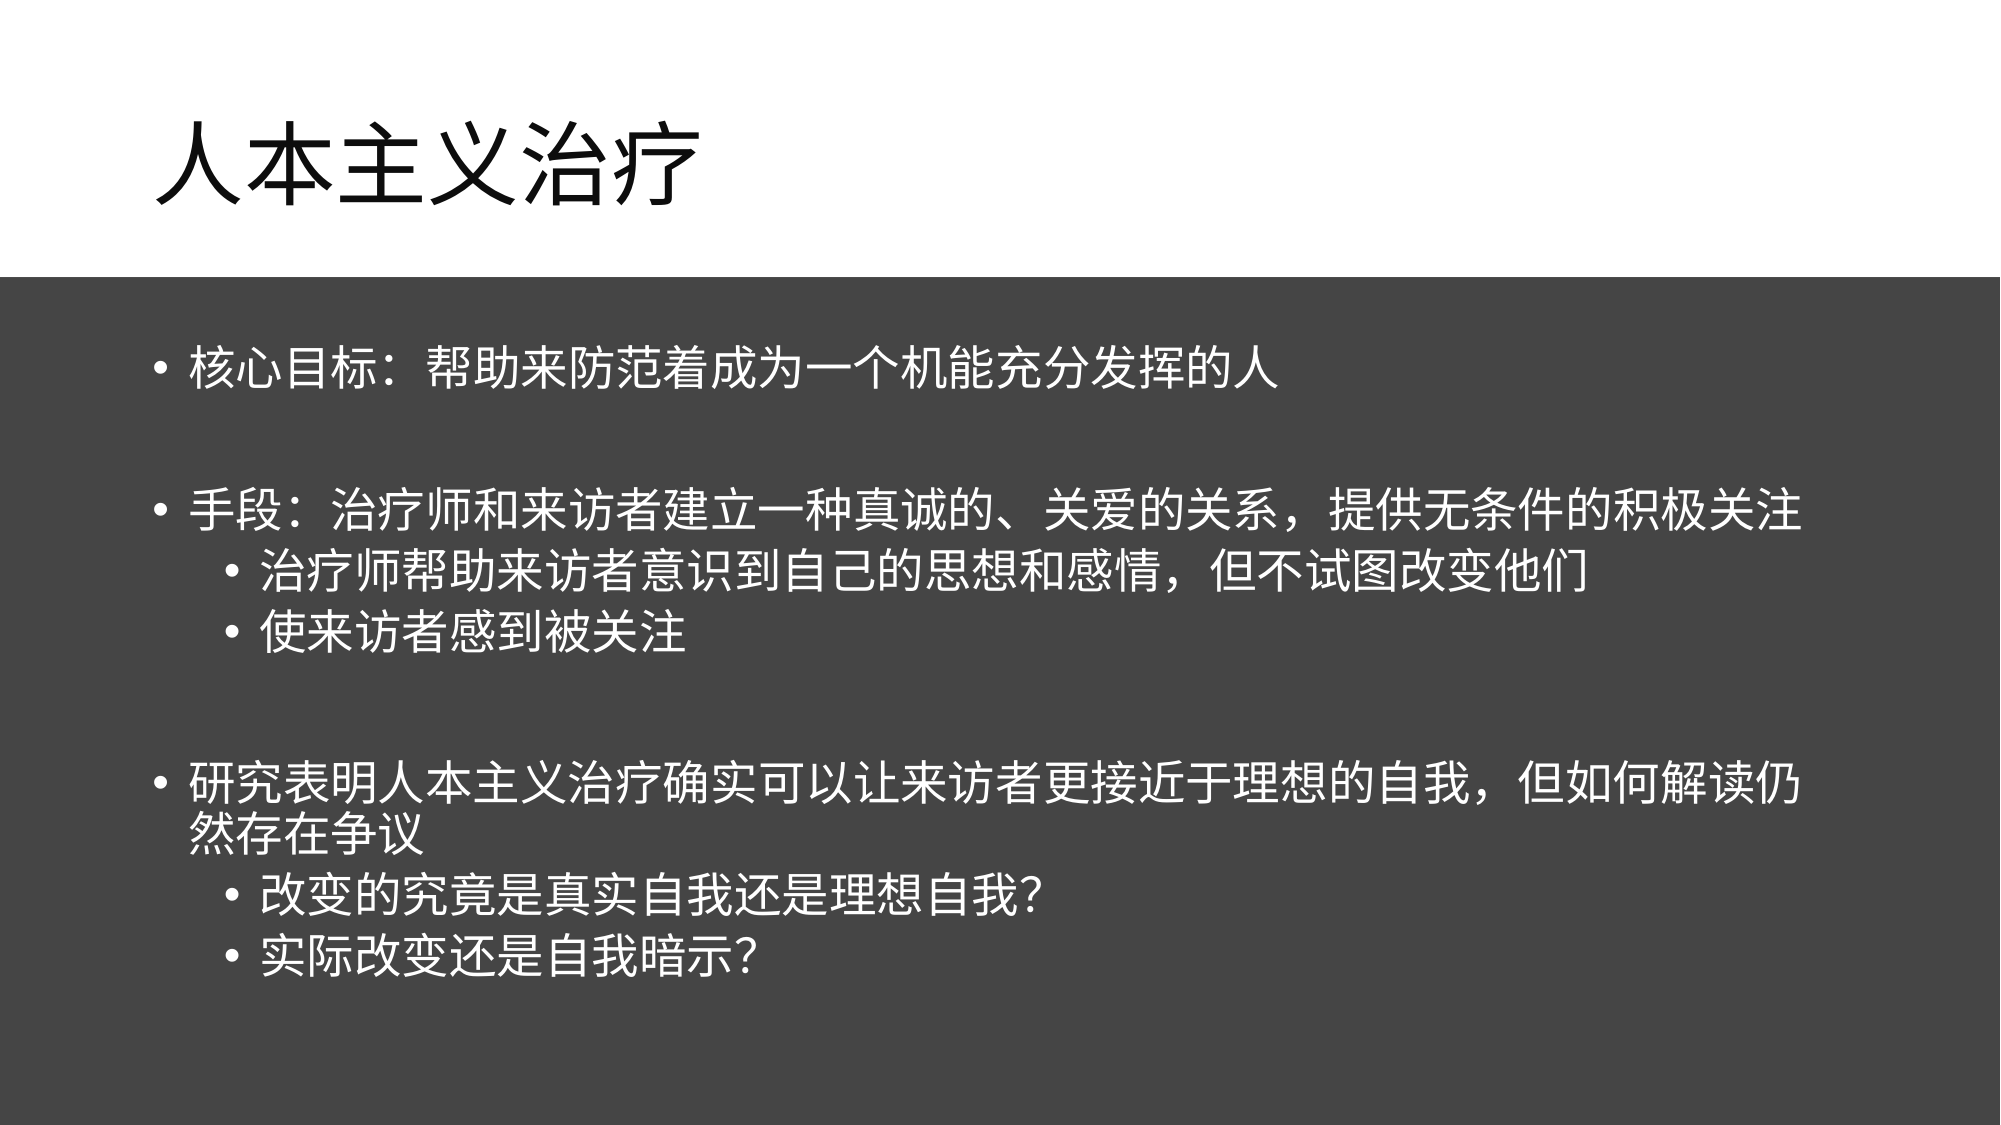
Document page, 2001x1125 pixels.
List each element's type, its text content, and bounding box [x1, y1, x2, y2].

title 人本主义治疗 [137, 59, 1863, 278]
text_box [0, 276, 2000, 1125]
list 核心目标：帮助来防范着成为一个机能充分发挥的人 手段：治疗师和来访者建立一种真诚的、关爱的关系，提供无条件的积极关注 治疗师帮助来访者意识到自己的思想和感情，但不试图改变他们 使来访者感到被关注 研究表明人本主义治疗确实可以让来访者更接近于理想的自我，但如何解读仍然存在争议 改变的究竟是真实自我还是理想自我？ 实际改变还是自我暗示？ [137, 330, 1863, 998]
text_box [0, 0, 2000, 276]
